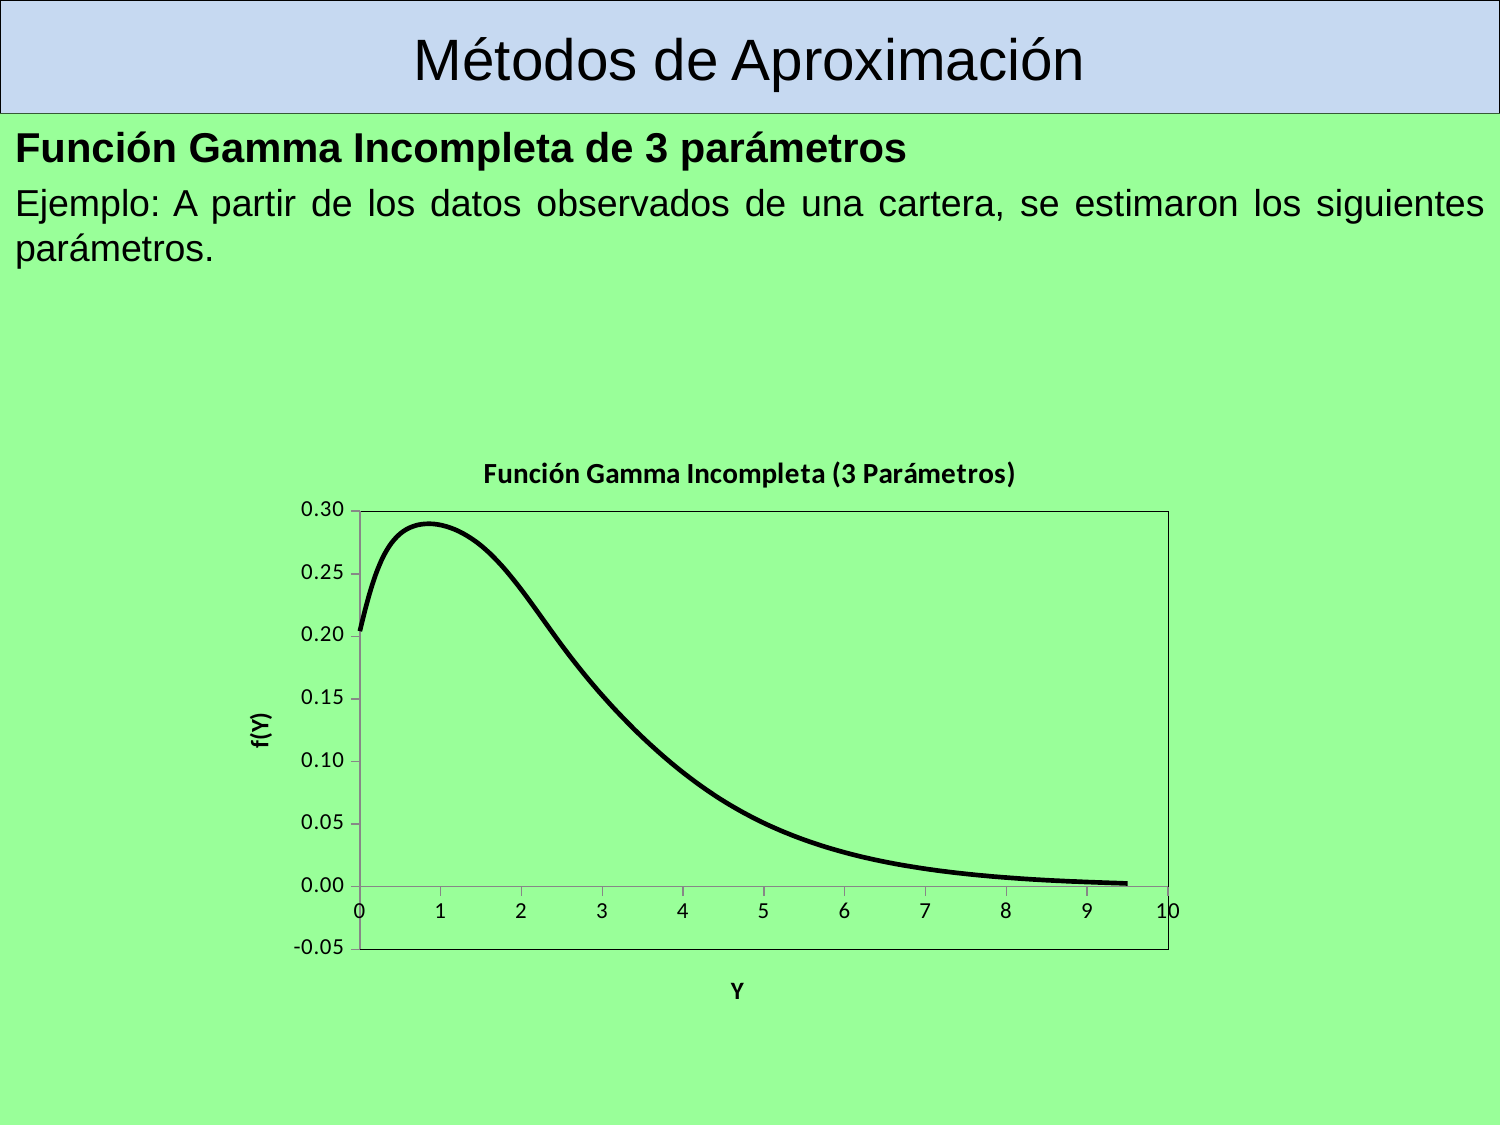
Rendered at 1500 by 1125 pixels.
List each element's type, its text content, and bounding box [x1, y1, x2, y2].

title Métodos de Aproximación [0, 0, 1500, 113]
chart [241, 432, 1259, 1055]
